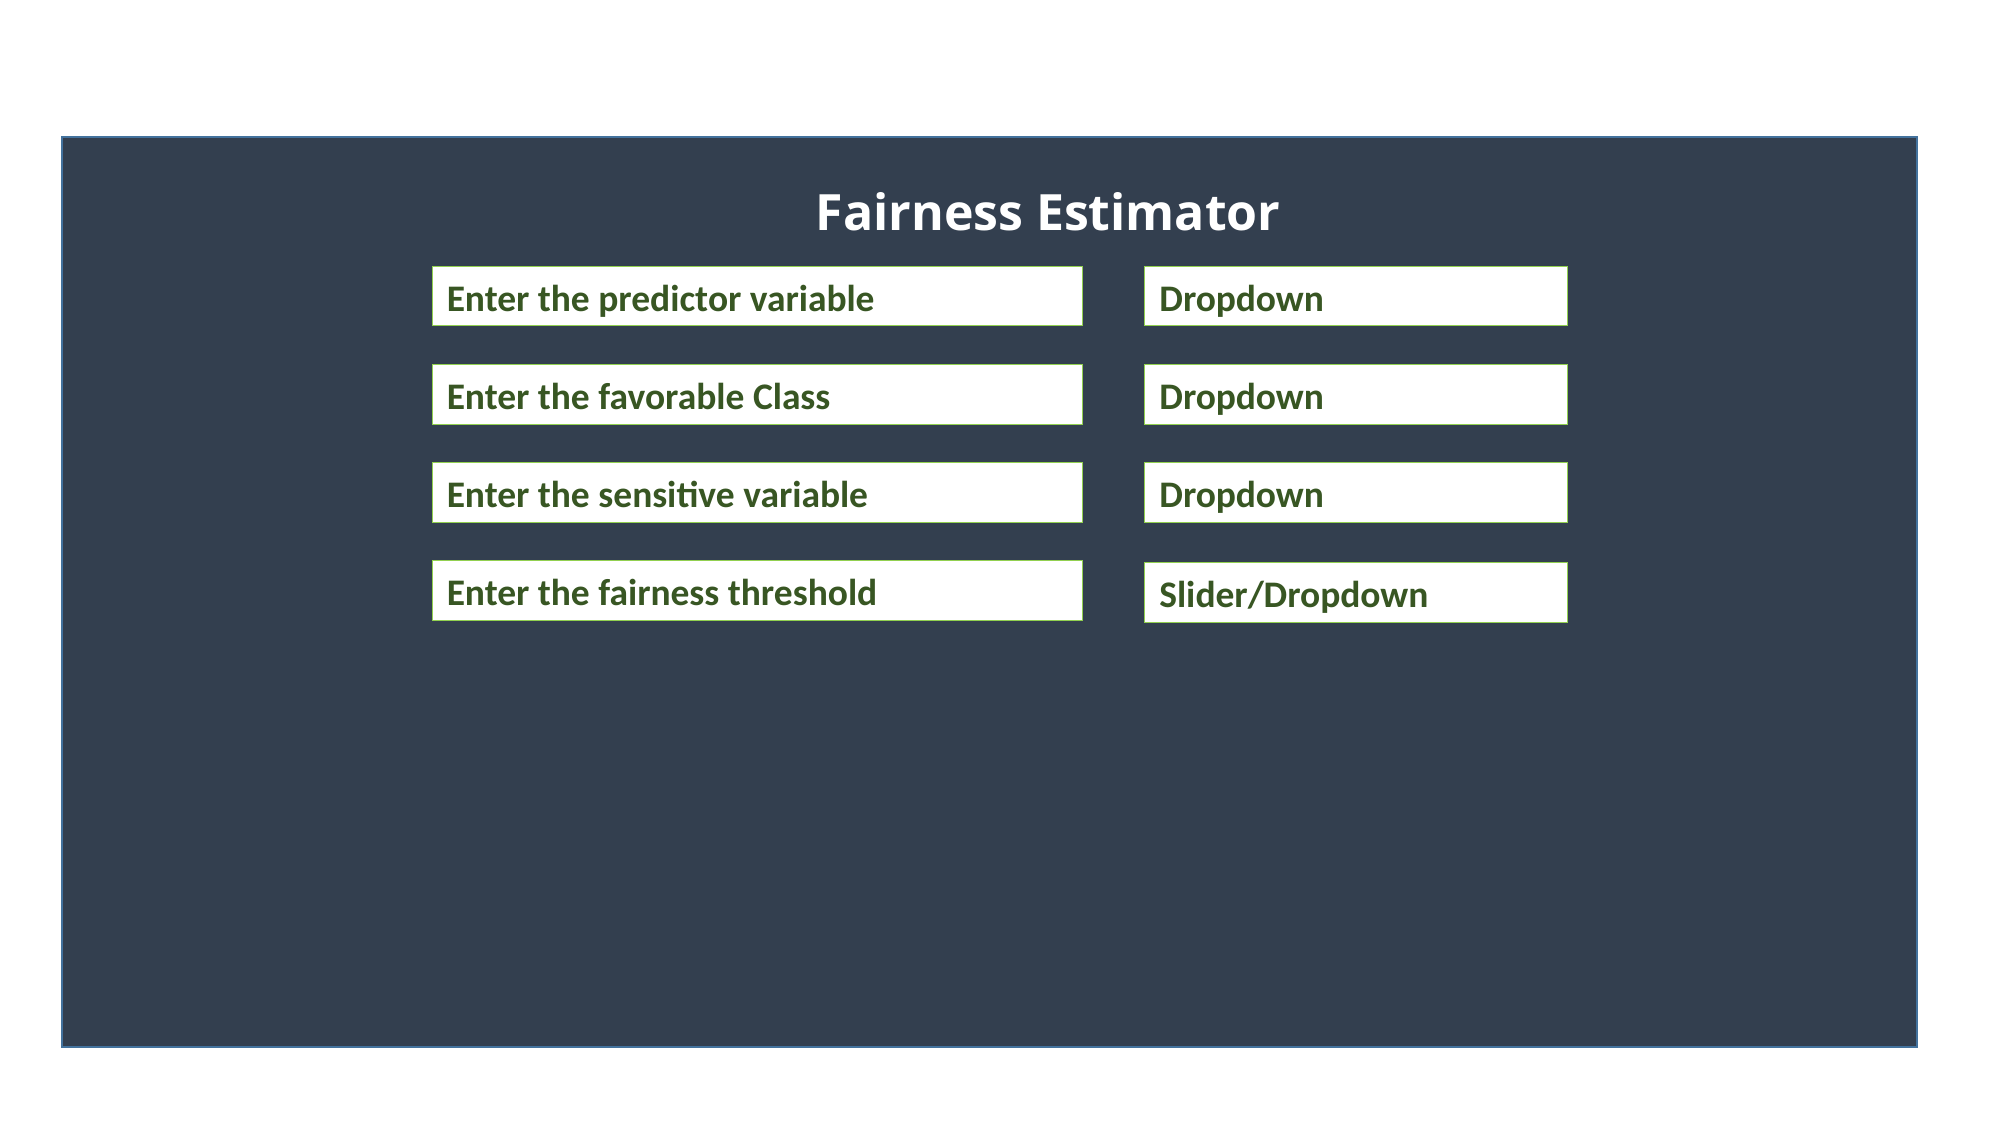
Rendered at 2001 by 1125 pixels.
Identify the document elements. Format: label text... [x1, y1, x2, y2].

text_box Dropdown [1144, 266, 1568, 326]
text_box Enter the predictor variable [432, 266, 1083, 326]
text_box Slider/Dropdown [1144, 562, 1568, 623]
text_box Enter the favorable Class [432, 364, 1083, 425]
text_box Dropdown [1144, 462, 1568, 523]
text_box Enter the fairness threshold [432, 560, 1083, 621]
text_box Dropdown [1144, 364, 1568, 425]
text_box Fairness Estimator [723, 172, 1374, 248]
text_box [61, 136, 1918, 1048]
text_box Enter the sensitive variable [432, 462, 1083, 523]
